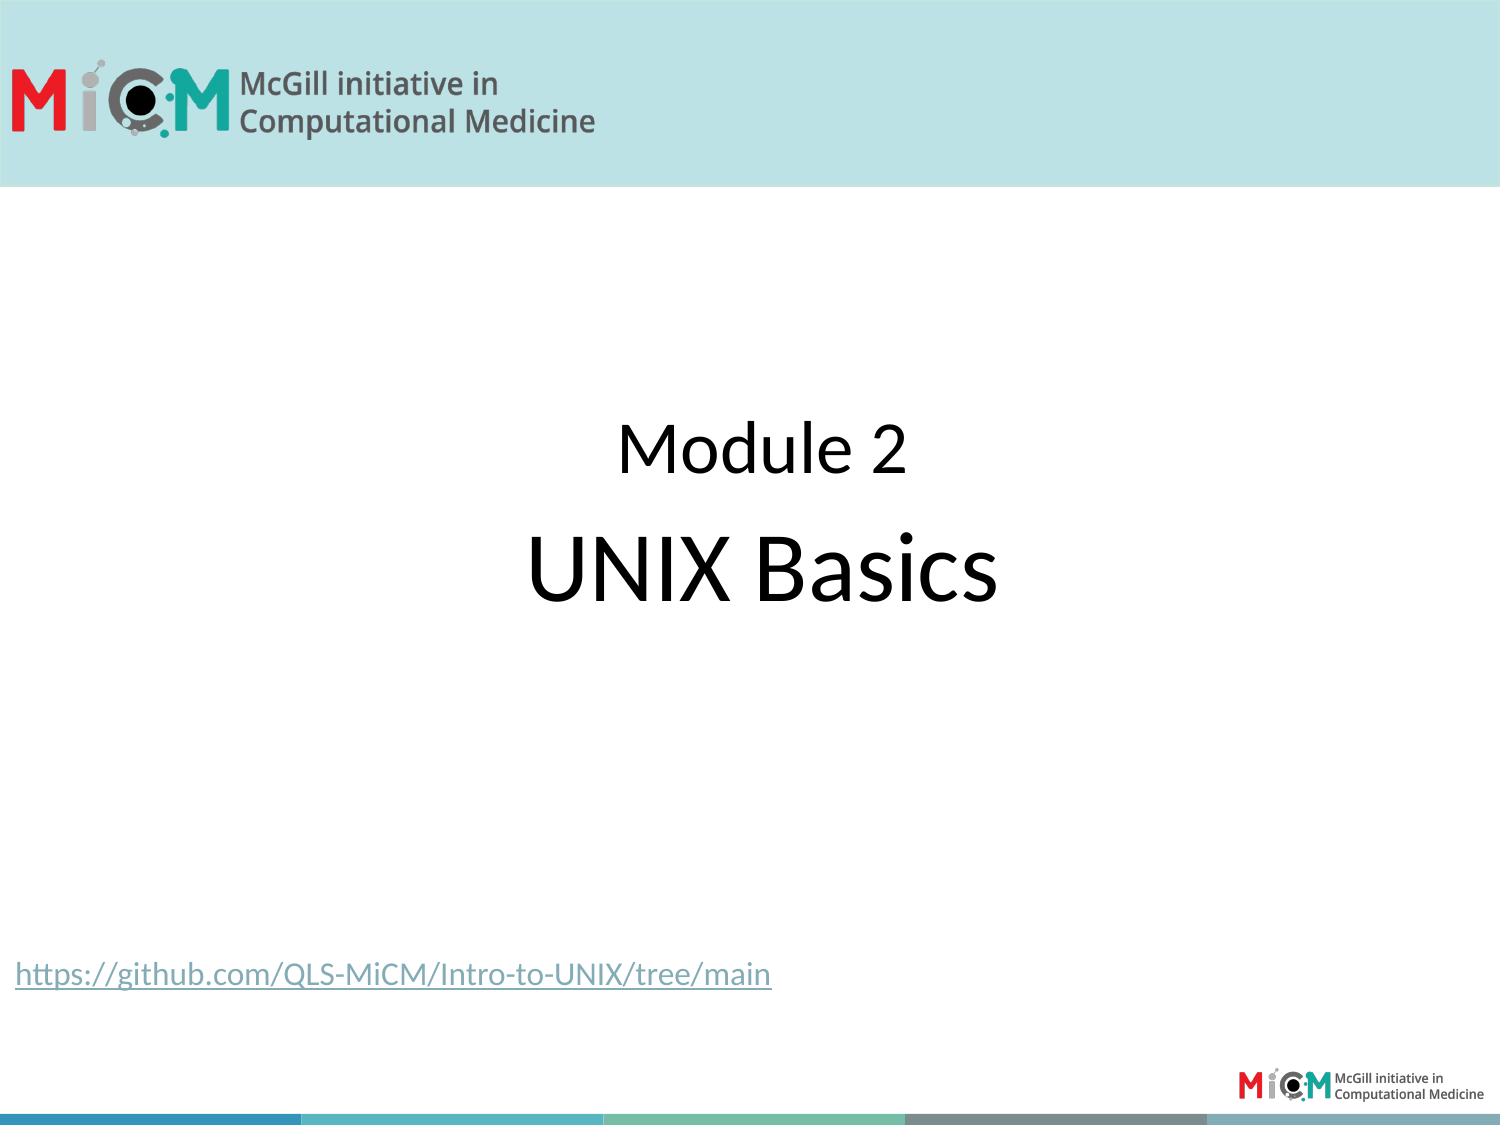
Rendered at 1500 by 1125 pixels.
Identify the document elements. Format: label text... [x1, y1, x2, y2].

text_box https://github.com/QLS-MiCM/Intro-to-UNIX/tree/main [0, 931, 1070, 1008]
picture [1211, 1051, 1500, 1122]
text_box Module 2 UNIX Basics [78, 394, 1448, 692]
picture [0, 19, 634, 187]
